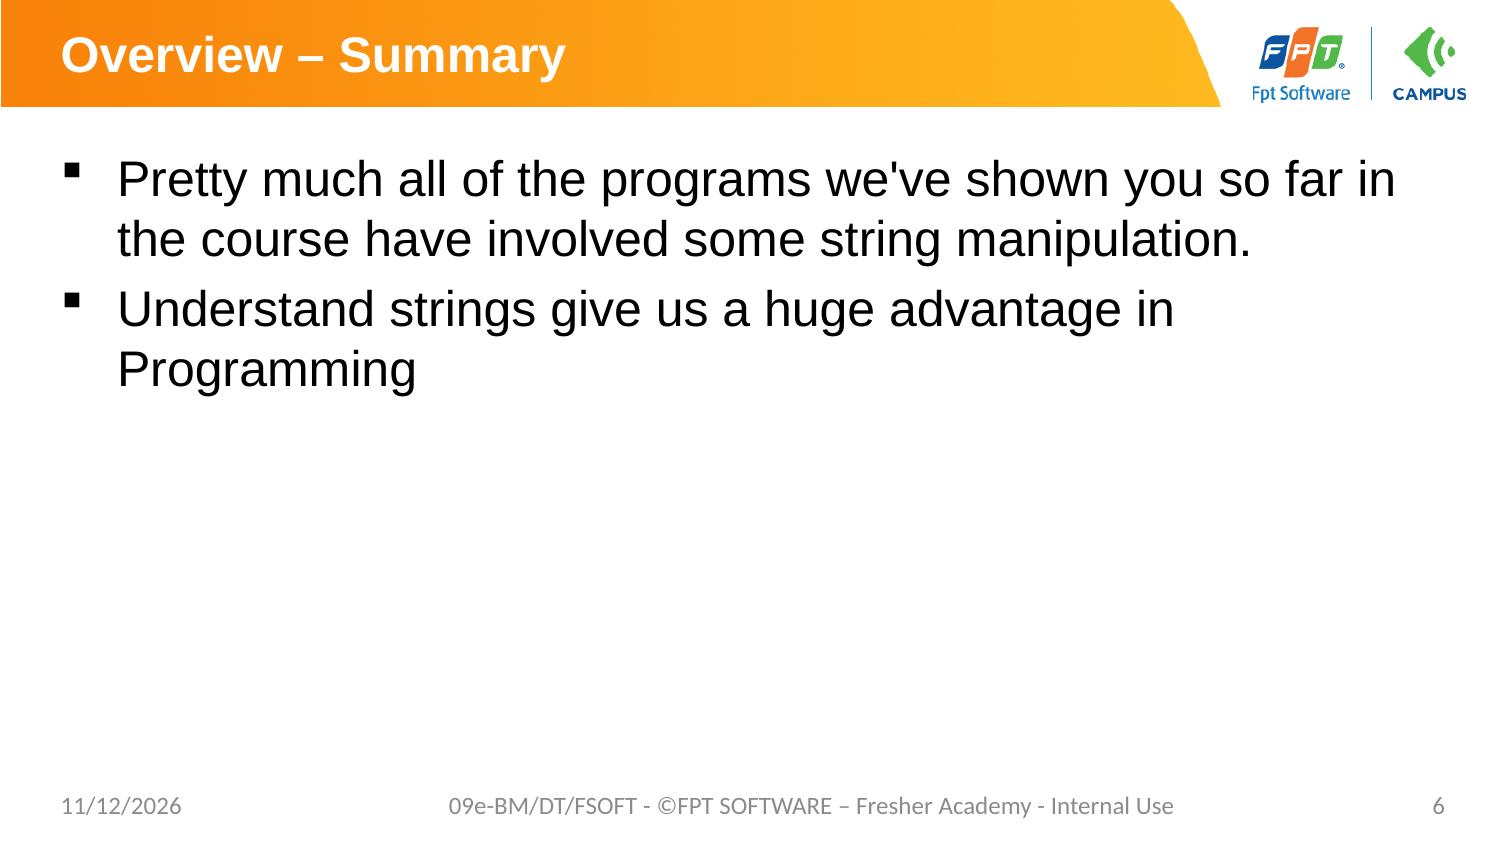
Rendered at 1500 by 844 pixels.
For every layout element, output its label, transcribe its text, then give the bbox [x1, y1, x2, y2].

title Overview – Summary [45, 0, 1176, 106]
footer 09e-BM/DT/FSOFT - ©FPT SOFTWARE – Fresher Academy - Internal Use [289, 782, 1335, 827]
list Pretty much all of the programs we've shown you so far in the course have involved some string manipulation. Understand strings give us a huge advantage in Programming [45, 139, 1461, 754]
picture [1, 0, 1499, 844]
slide_number 6 [1350, 782, 1461, 827]
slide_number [45, 782, 270, 827]
